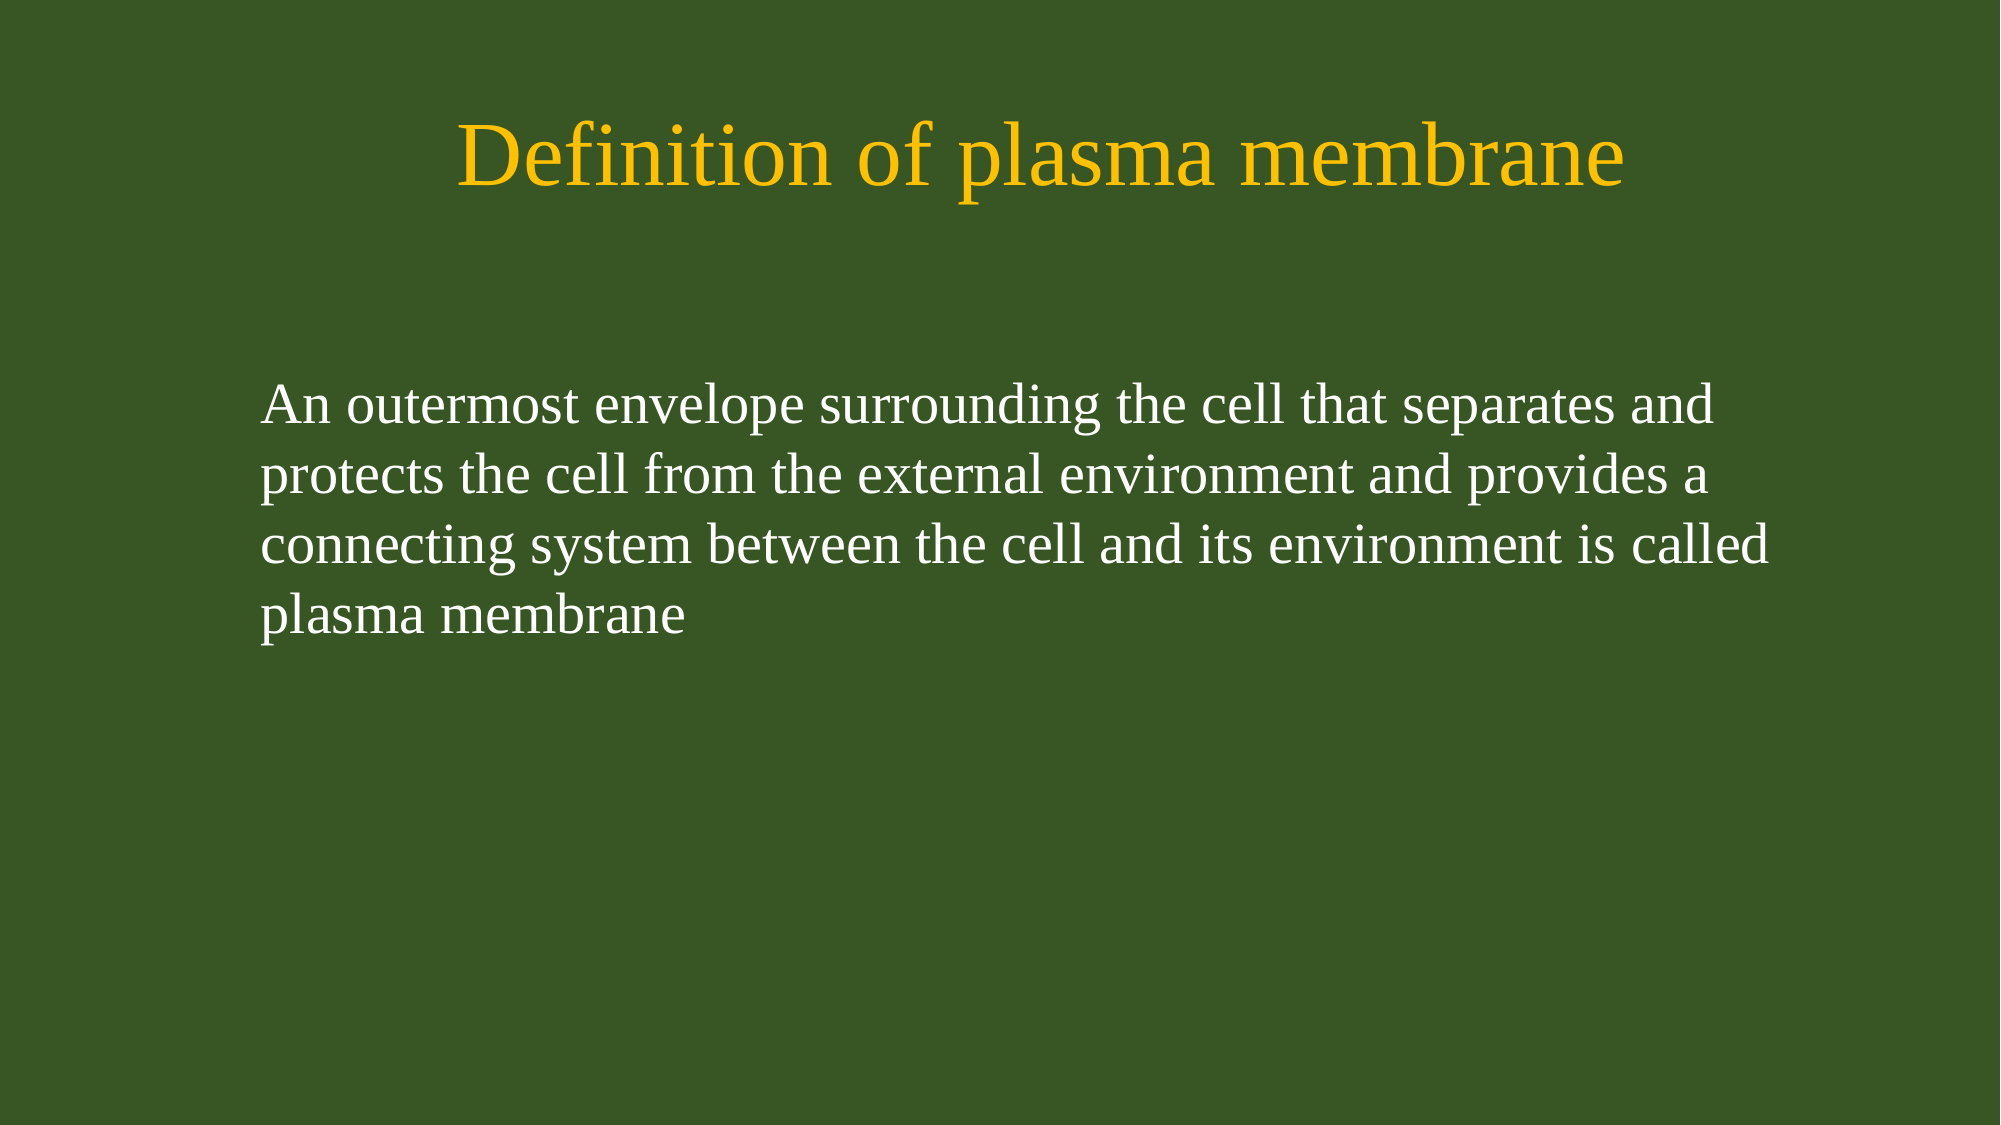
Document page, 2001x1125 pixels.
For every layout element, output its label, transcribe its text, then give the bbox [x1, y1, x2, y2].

title Definition of plasma membrane [454, 52, 1775, 243]
text_box An outermost envelope surrounding the cell that separates and protects the cell from the external environment and provides a connecting system between the cell and its environment is called plasma membrane [245, 358, 1890, 653]
